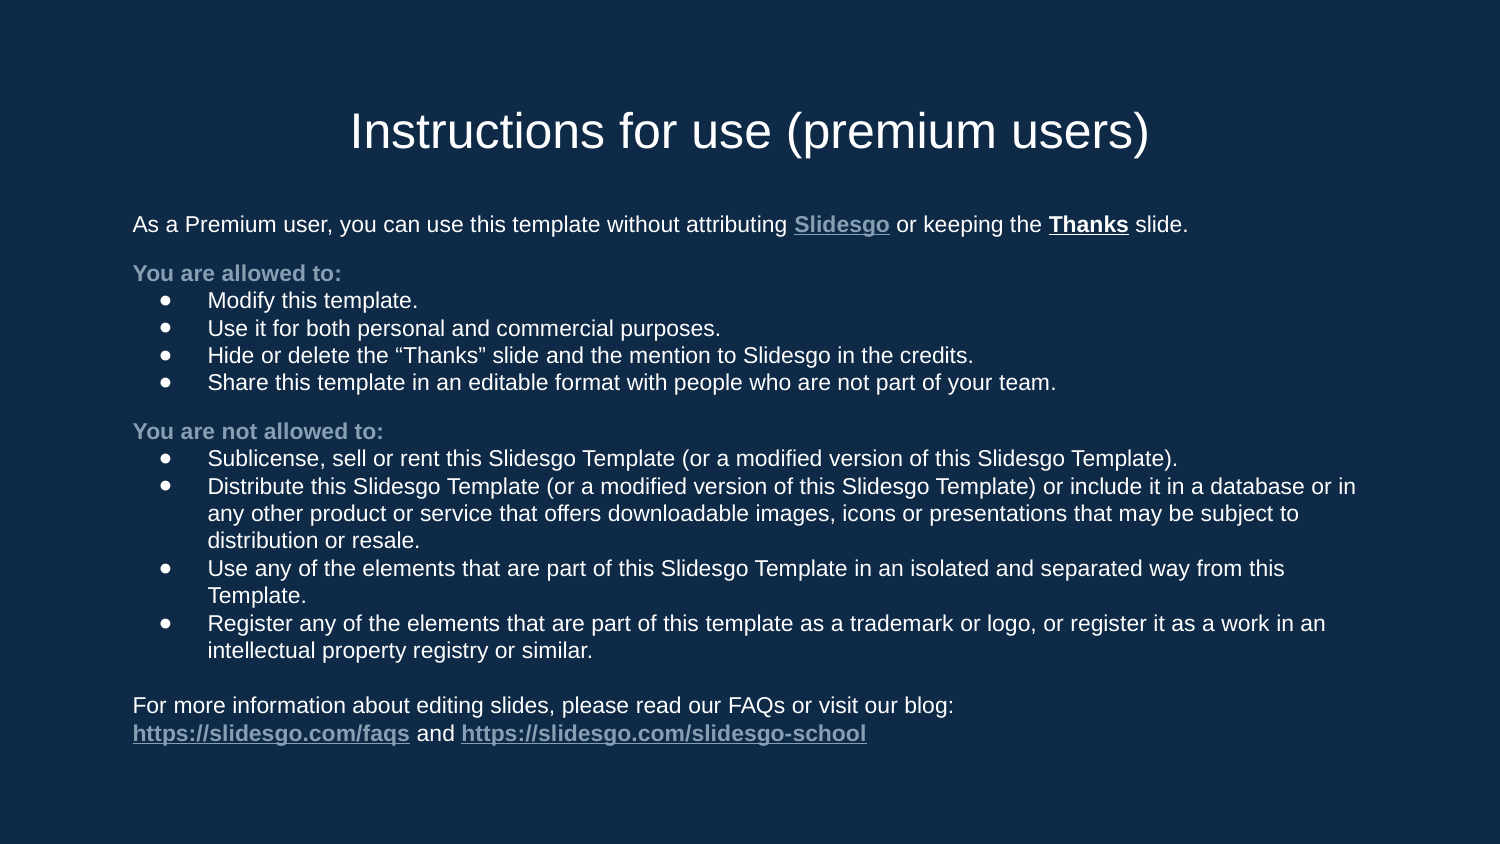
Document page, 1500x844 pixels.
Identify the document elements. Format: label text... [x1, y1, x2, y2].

text_box As a Premium user, you can use this template without attributing Slidesgo or keeping the Thanks slide. You are allowed to: Modify this template. Use it for both personal and commercial purposes. Hide or delete the “Thanks” slide and the mention to Slidesgo in the credits. Share this template in an editable format with people who are not part of your team. You are not allowed to: Sublicense, sell or rent this Slidesgo Template (or a modified version of this Slidesgo Template). Distribute this Slidesgo Template (or a modified version of this Slidesgo Template) or include it in a database or in any other product or service that offers downloadable images, icons or presentations that may be subject to distribution or resale. Use any of the elements that are part of this Slidesgo Template in an isolated and separated way from this Template. Register any of the elements that are part of this template as a trademark or logo, or register it as a work in an intellectual property registry or similar. For more information about editing slides, please read our FAQs or visit our blog: https://slidesgo.com/faqs and https://slidesgo.com/slidesgo-school [117, 194, 1383, 760]
title Instructions for use (premium users) [117, 83, 1383, 163]
